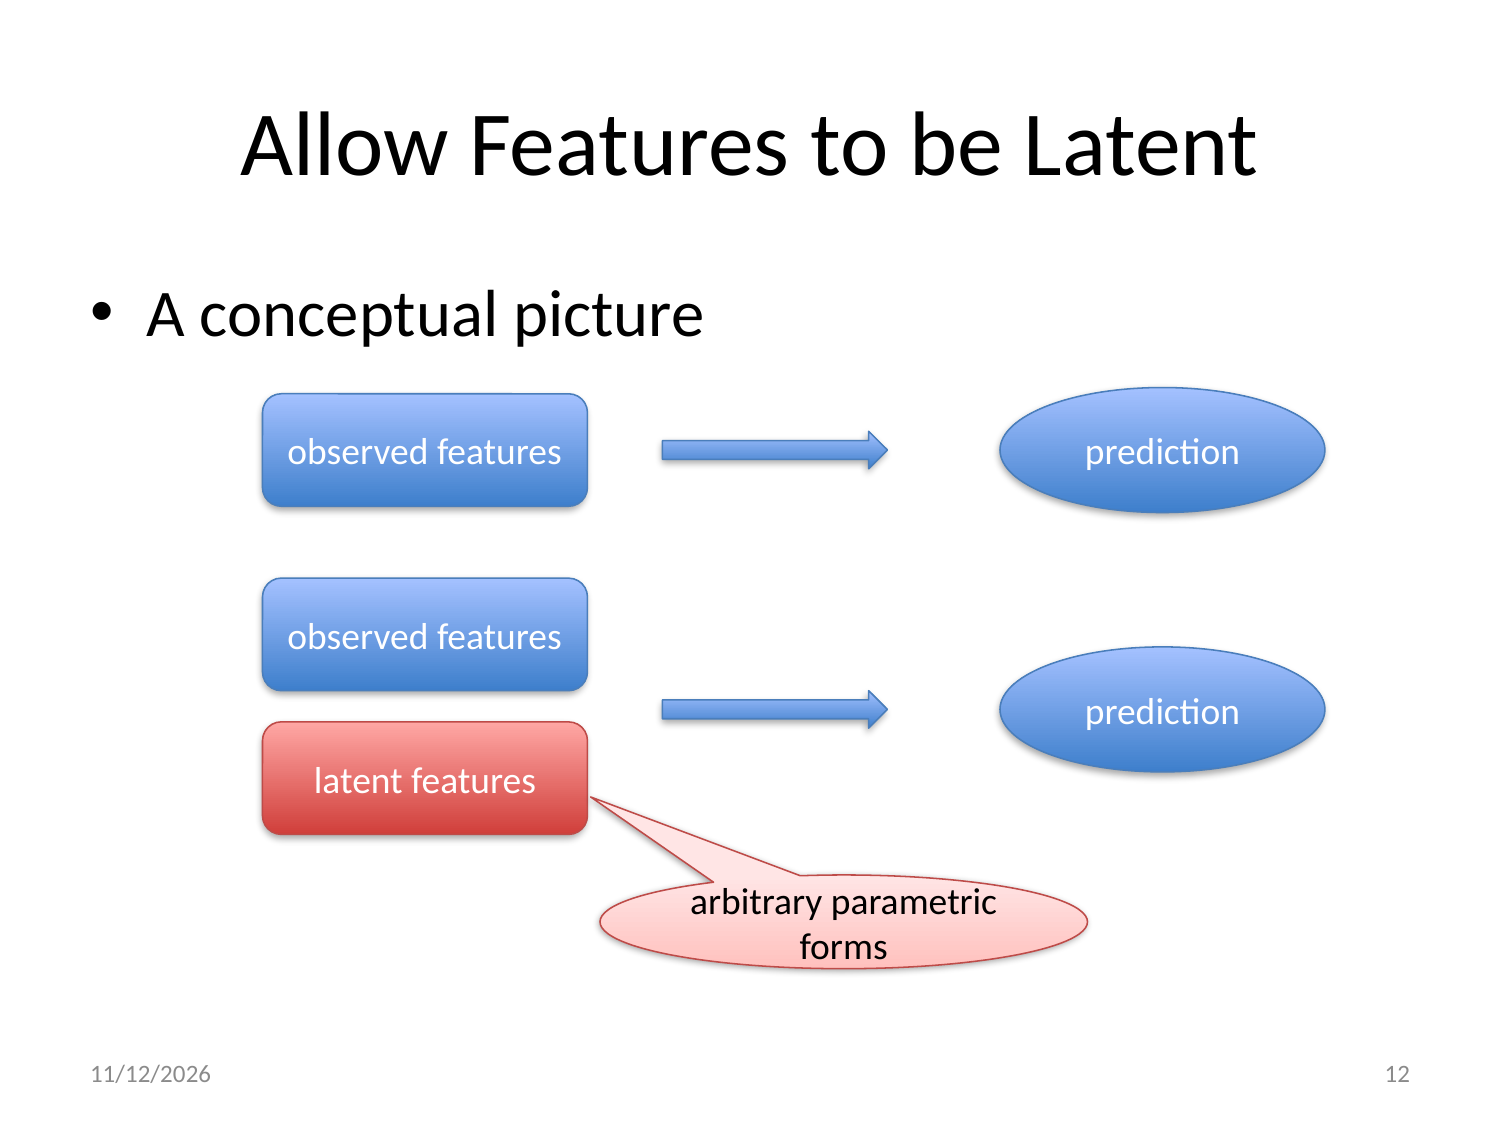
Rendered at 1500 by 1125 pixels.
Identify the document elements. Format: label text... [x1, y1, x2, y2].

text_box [262, 387, 1326, 513]
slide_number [75, 1042, 425, 1103]
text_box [262, 577, 1326, 835]
title Allow Features to be Latent [75, 45, 1425, 233]
list A conceptual picture [75, 262, 1425, 1005]
slide_number 12 [1074, 1042, 1425, 1103]
text_box arbitrary parametric forms [599, 843, 1089, 970]
